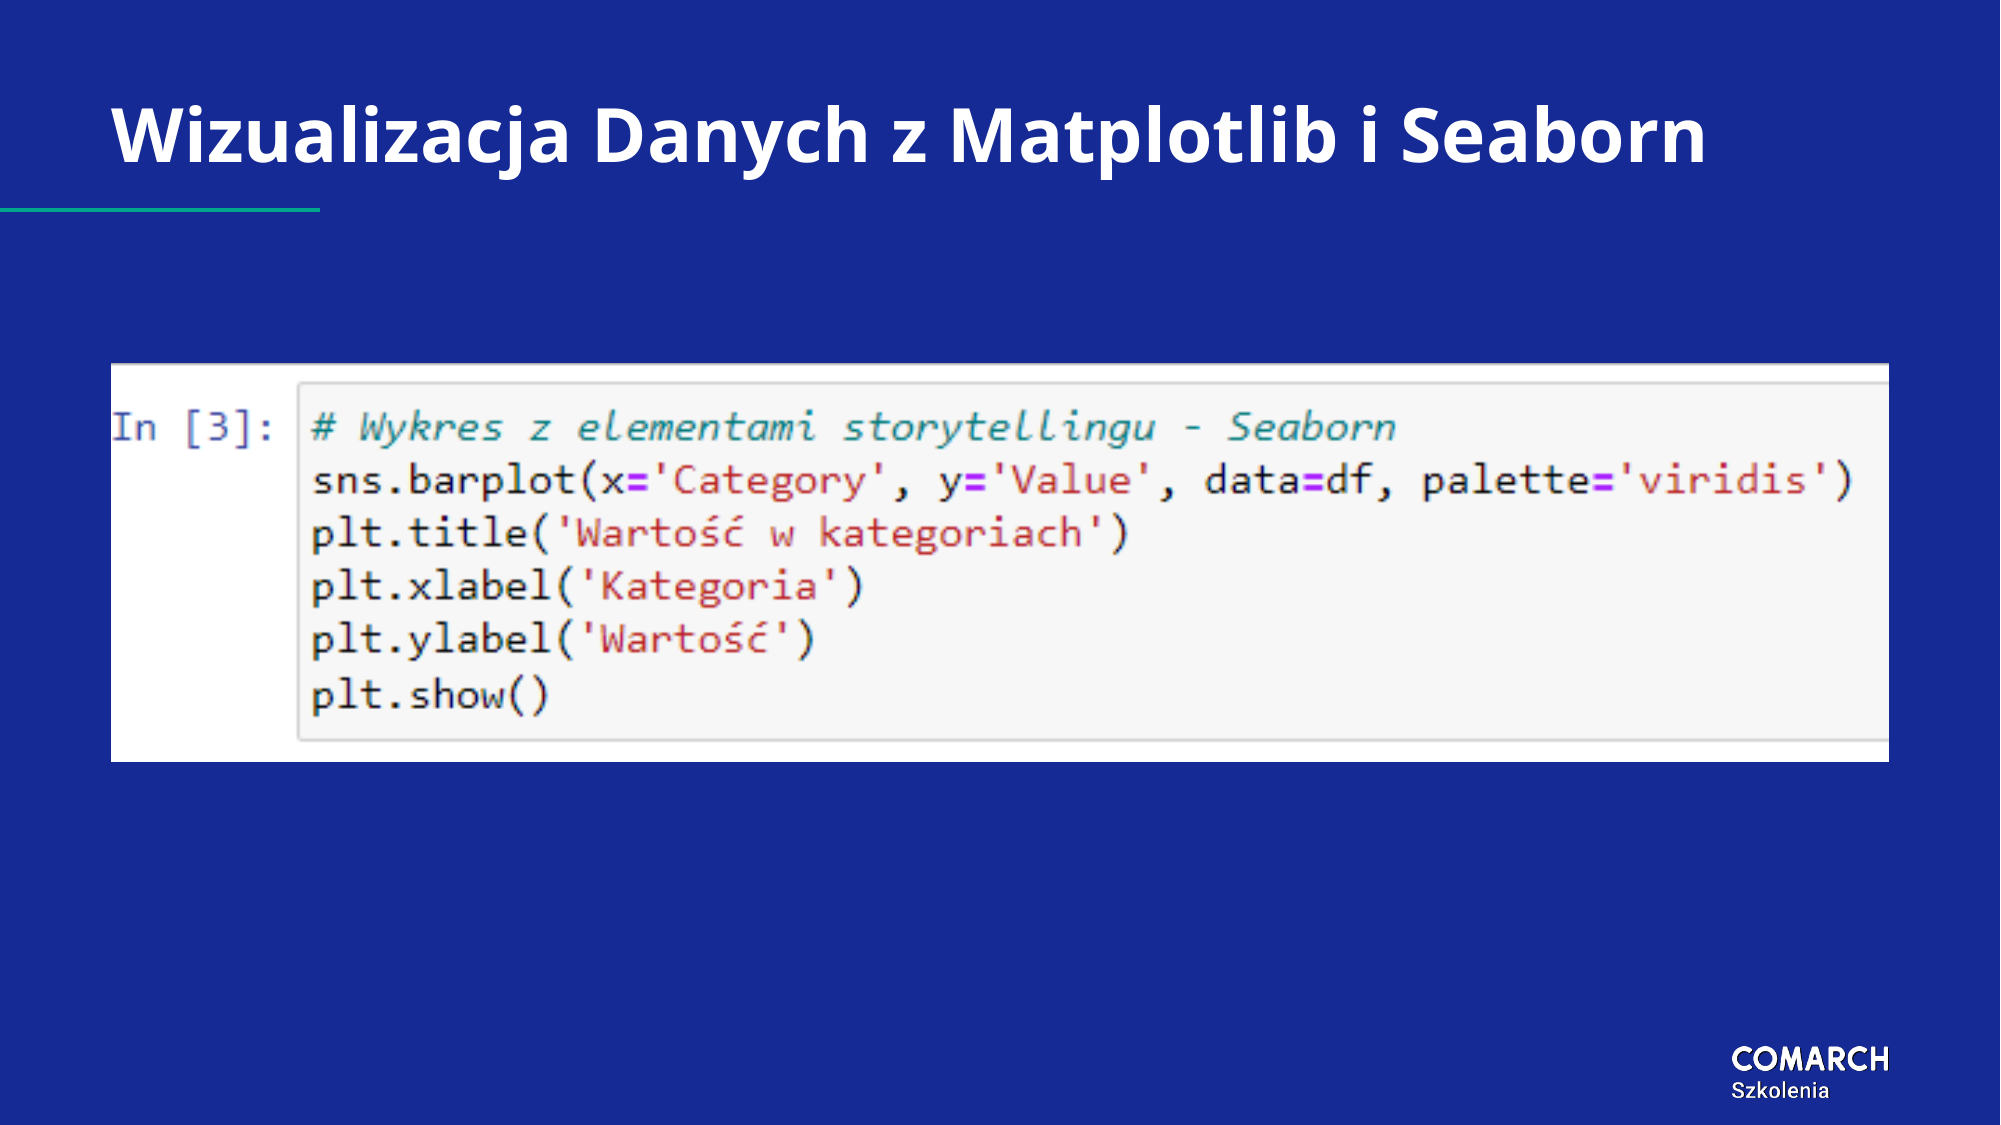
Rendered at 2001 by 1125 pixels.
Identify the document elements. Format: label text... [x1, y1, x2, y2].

title Wizualizacja Danych z Matplotlib i Seaborn [111, 0, 1889, 185]
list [111, 363, 1889, 762]
picture [1732, 1046, 1889, 1098]
